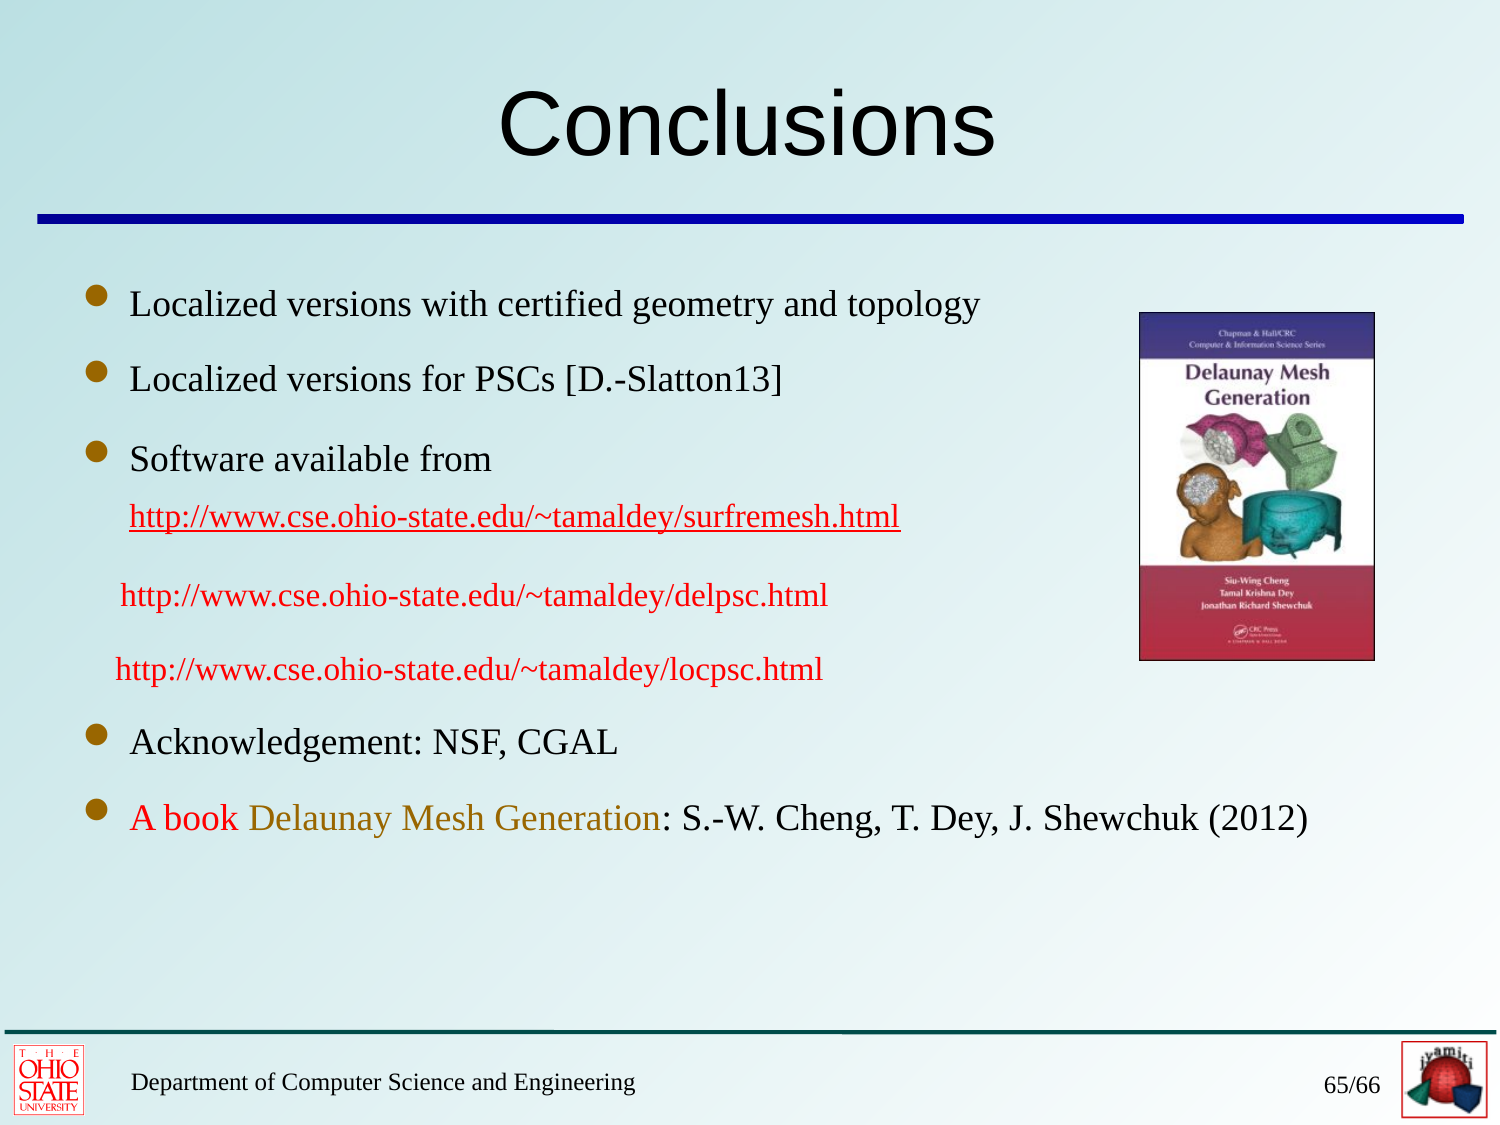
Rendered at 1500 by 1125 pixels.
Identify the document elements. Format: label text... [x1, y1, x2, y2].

title Conclusions [197, 30, 1299, 207]
picture [1139, 312, 1375, 662]
picture [1400, 1041, 1491, 1120]
text_box Localized versions with certified geometry and topology Localized versions for PSCs [D.-Slatton13] Software available from http://www.cse.ohio-state.edu/~tamaldey/surfremesh.html http://www.cse.ohio-state.edu/~tamaldey/delpsc.html http://www.cse.ohio-state.edu/~tamaldey/locpsc.html Acknowledgement: NSF, CGAL A book Delaunay Mesh Generation: S.-W. Cheng, T. Dey, J. Shewchuk (2012) [67, 253, 1375, 846]
